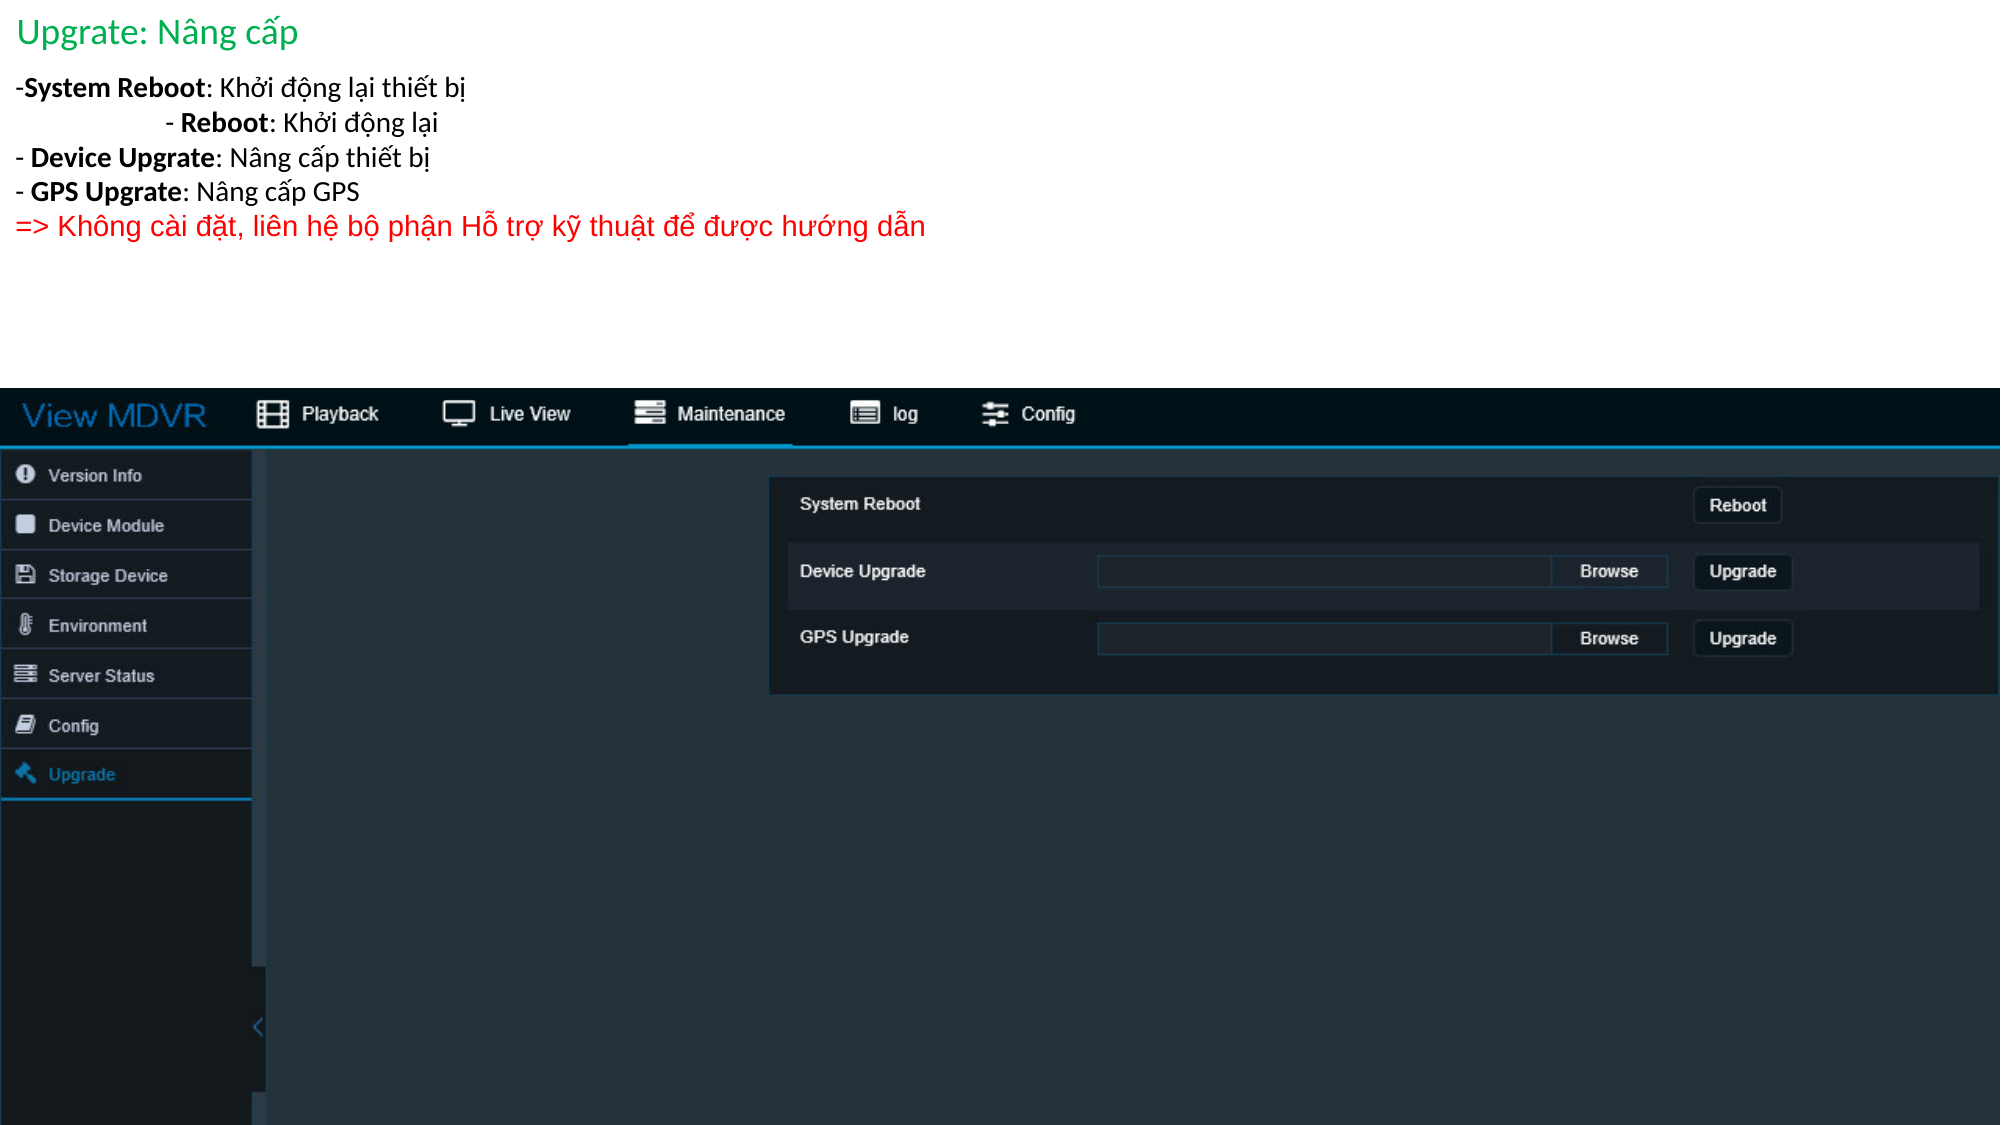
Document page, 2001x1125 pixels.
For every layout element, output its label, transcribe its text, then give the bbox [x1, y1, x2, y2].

text_box Upgrate: Nâng cấp [1, 0, 323, 60]
picture [0, 449, 2000, 1125]
picture [0, 388, 2000, 444]
text_box -System Reboot: Khởi động lại thiết bị - Reboot: Khởi động lại - Device Upgrate: Nâng cấp thiết bị - GPS Upgrate: Nâng cấp GPS => Không cài đặt, liên hệ bộ phận Hỗ trợ kỹ thuật để được hướng dẫn [0, 60, 943, 251]
